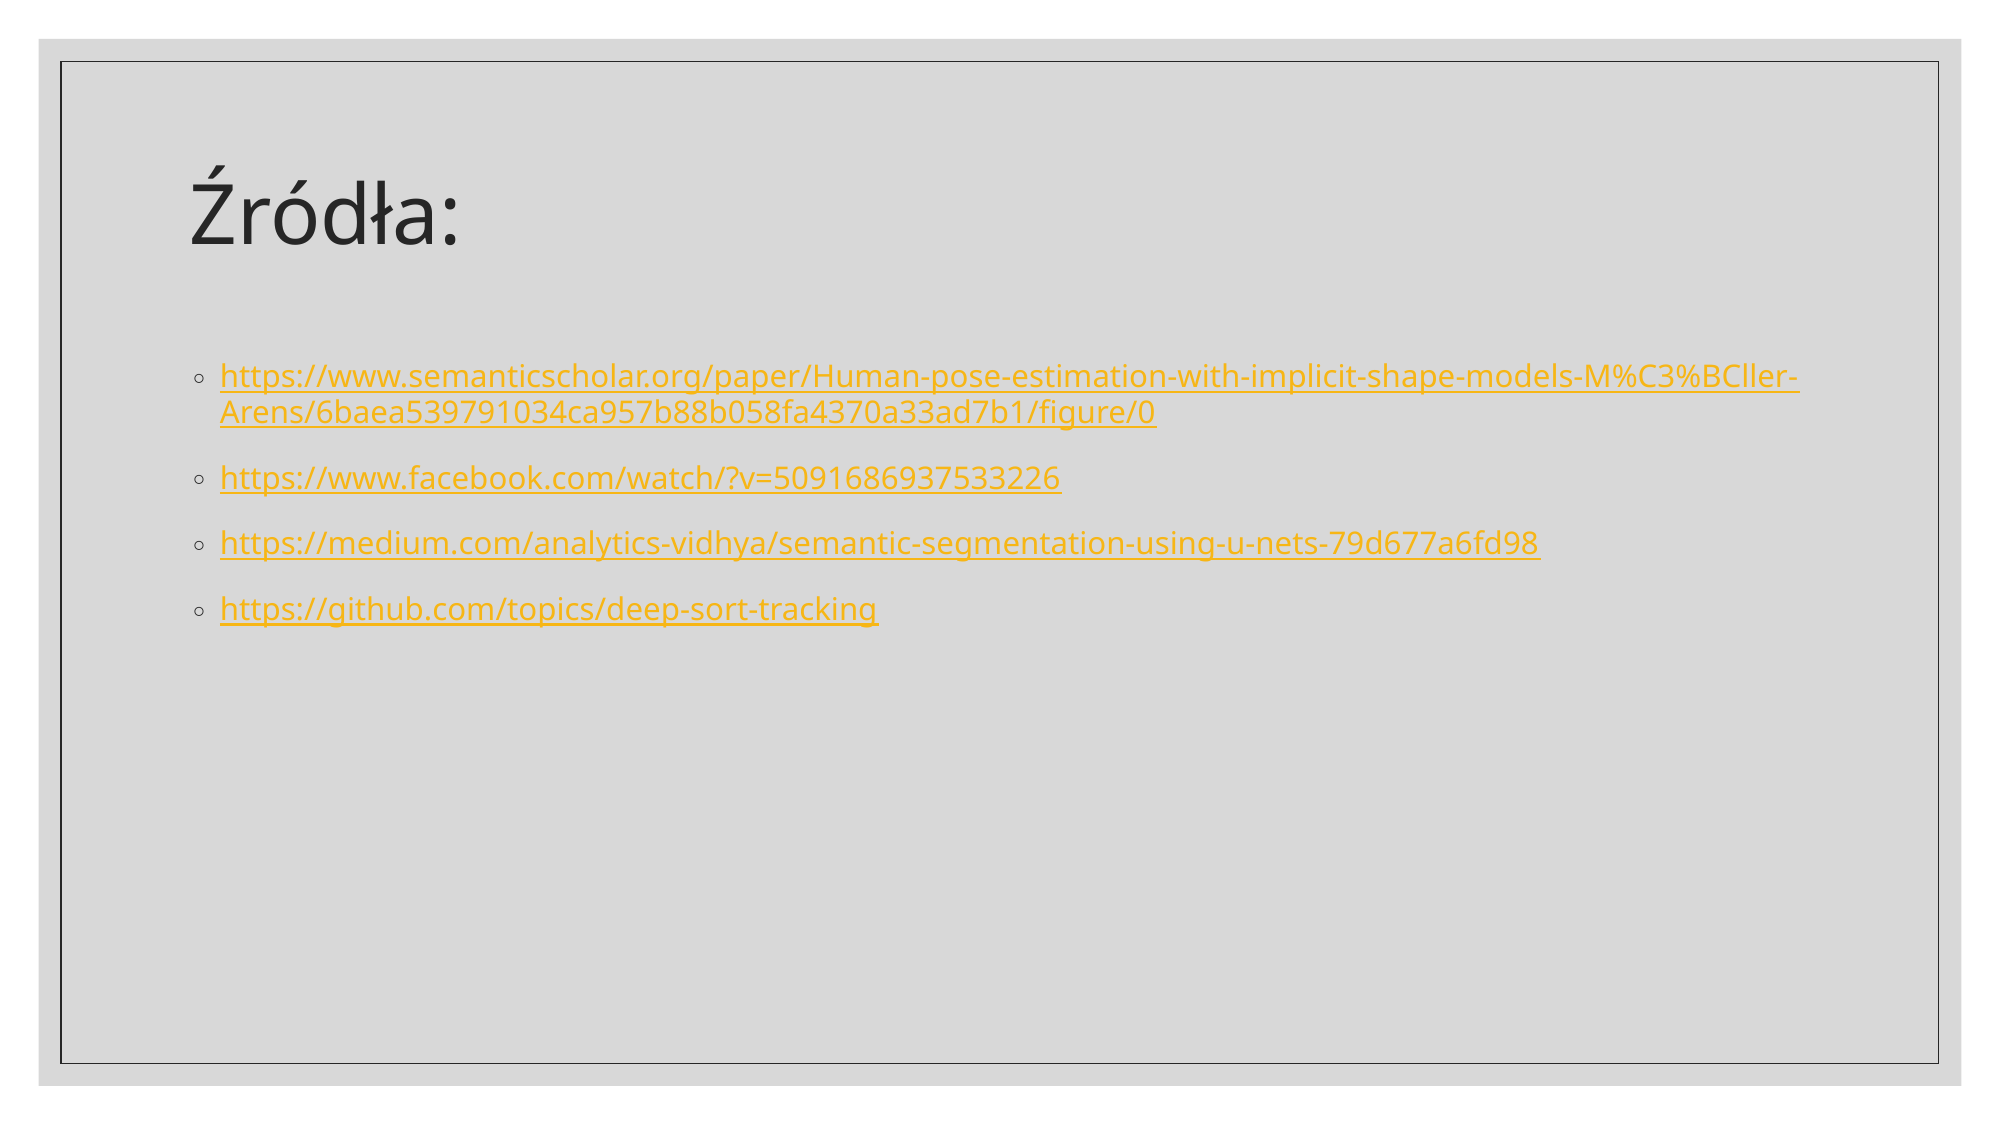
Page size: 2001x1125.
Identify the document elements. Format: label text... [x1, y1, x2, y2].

list https://www.semanticscholar.org/paper/Human-pose-estimation-with-implicit-shape-models-M%C3%BCller-Arens/6baea539791034ca957b88b058fa4370a33ad7b1/figure/0 https://www.facebook.com/watch/?v=5091686937533226 https://medium.com/analytics-vidhya/semantic-segmentation-using-u-nets-79d677a6fd98 https://github.com/topics/deep-sort-tracking [174, 345, 1825, 977]
title Źródła: [174, 105, 1825, 331]
